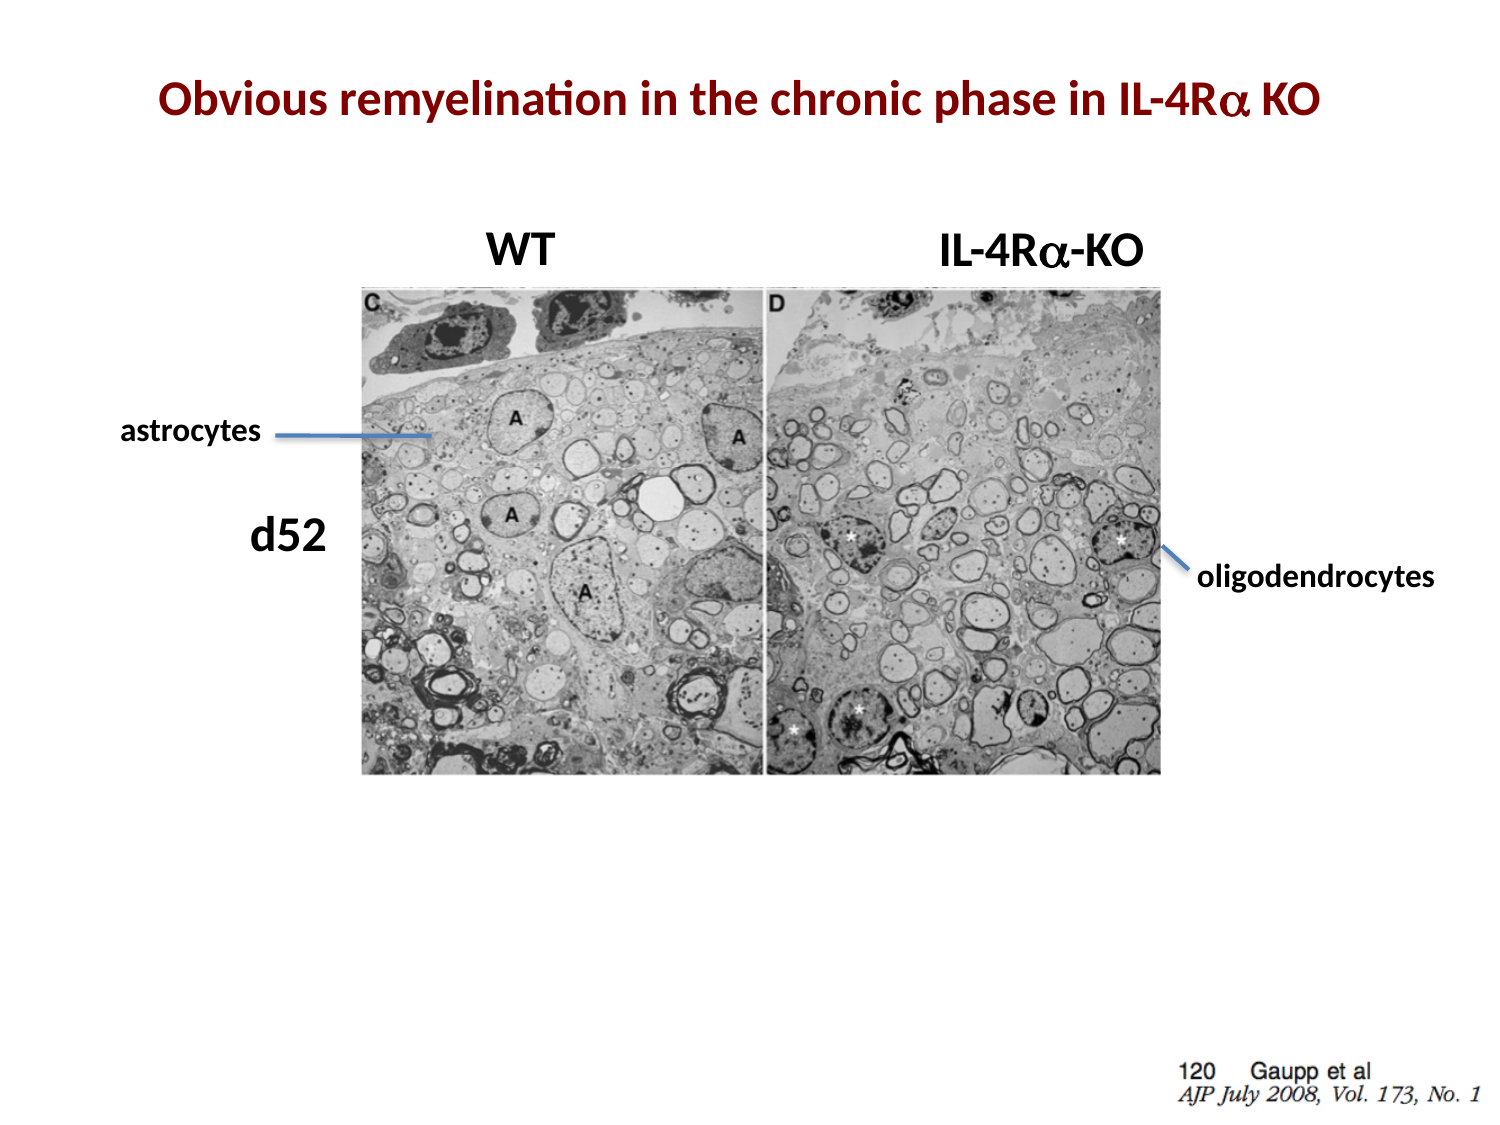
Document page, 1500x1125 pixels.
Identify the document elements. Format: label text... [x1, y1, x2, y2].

text_box IL-4Ra-KO [923, 209, 1160, 285]
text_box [1161, 545, 1190, 570]
text_box oligodendrocytes [1182, 547, 1459, 602]
picture [1165, 1057, 1500, 1125]
text_box d52 [235, 493, 343, 569]
text_box Obvious remyelination in the chronic phase in IL-4Ra KO [143, 58, 1347, 133]
text_box astrocytes [105, 400, 277, 455]
picture [355, 286, 1163, 782]
text_box WT [470, 208, 571, 283]
